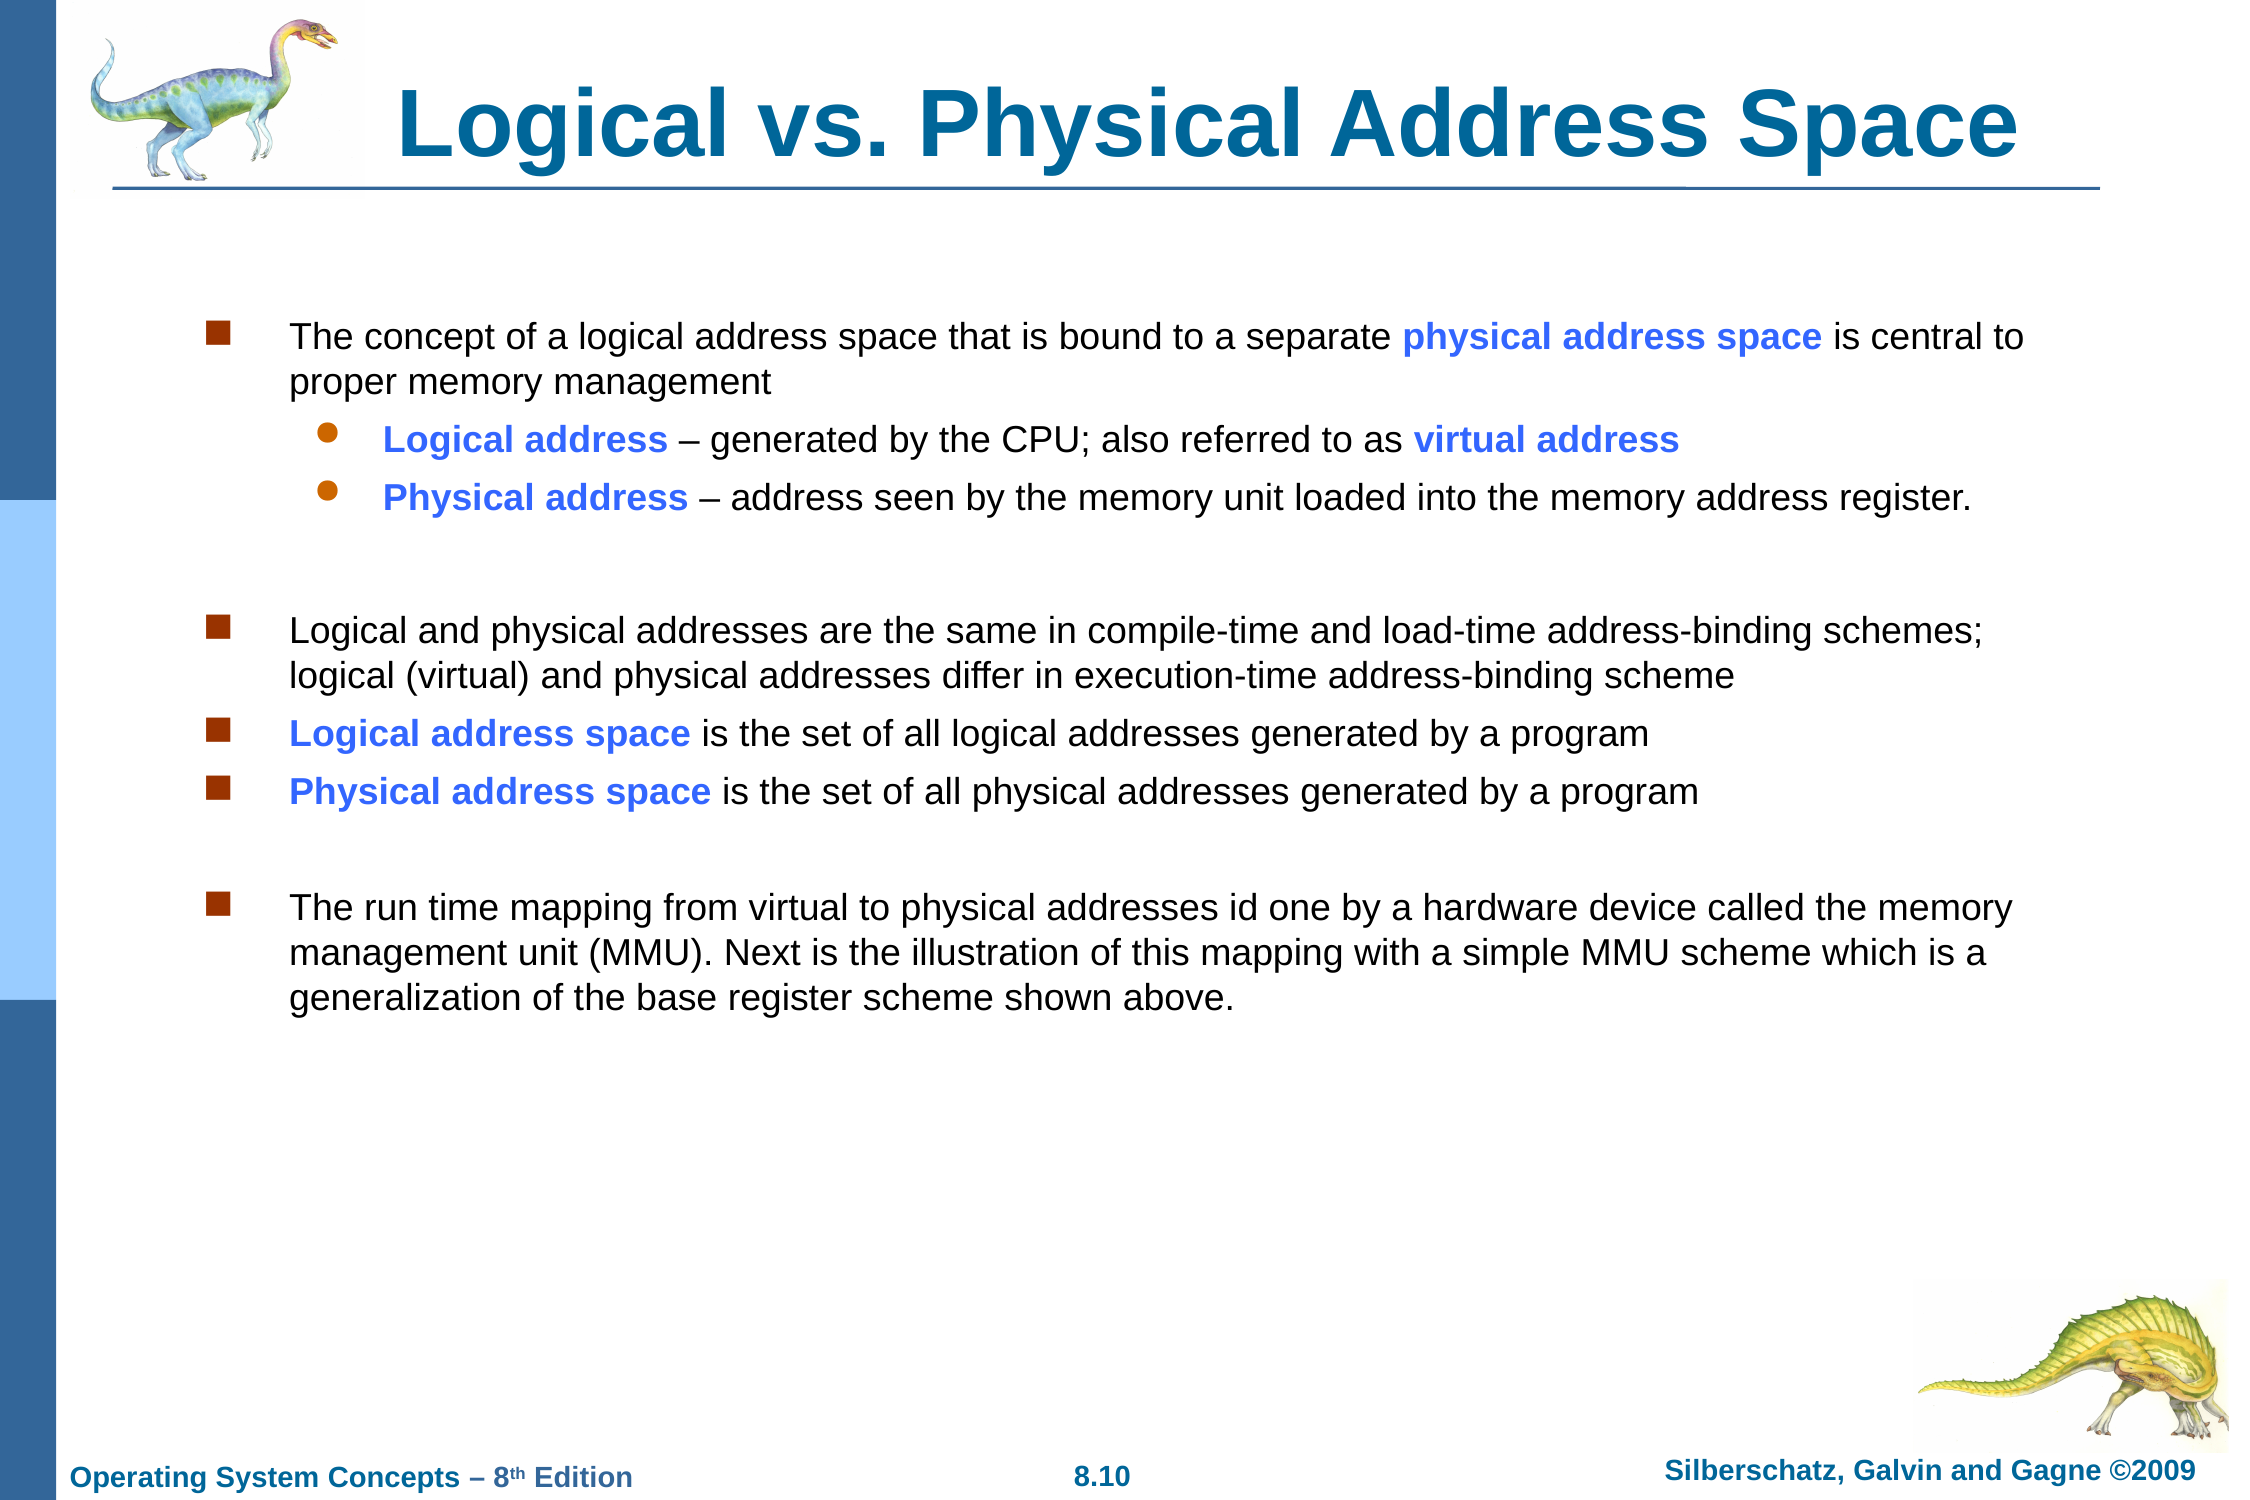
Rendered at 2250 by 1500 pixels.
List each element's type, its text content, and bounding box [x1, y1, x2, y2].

picture [70, 0, 365, 199]
title Logical vs. Physical Address Space [279, 60, 2138, 187]
picture [1913, 1279, 2229, 1453]
list The concept of a logical address space that is bound to a separate physical address space is central to proper memory management Logical address – generated by the CPU; also referred to as virtual address Physical address – address seen by the memory unit loaded into the memory address register. Logical and physical addresses are the same in compile-time and load-time address-binding schemes; logical (virtual) and physical addresses differ in execution-time address-binding scheme Logical address space is the set of all logical addresses generated by a program Physical address space is the set of all physical addresses generated by a program The run time mapping from virtual to physical addresses id one by a hardware device called the memory management unit (MMU). Next is the illustration of this mapping with a simple MMU scheme which is a generalization of the base register scheme shown above. [187, 301, 2096, 1280]
